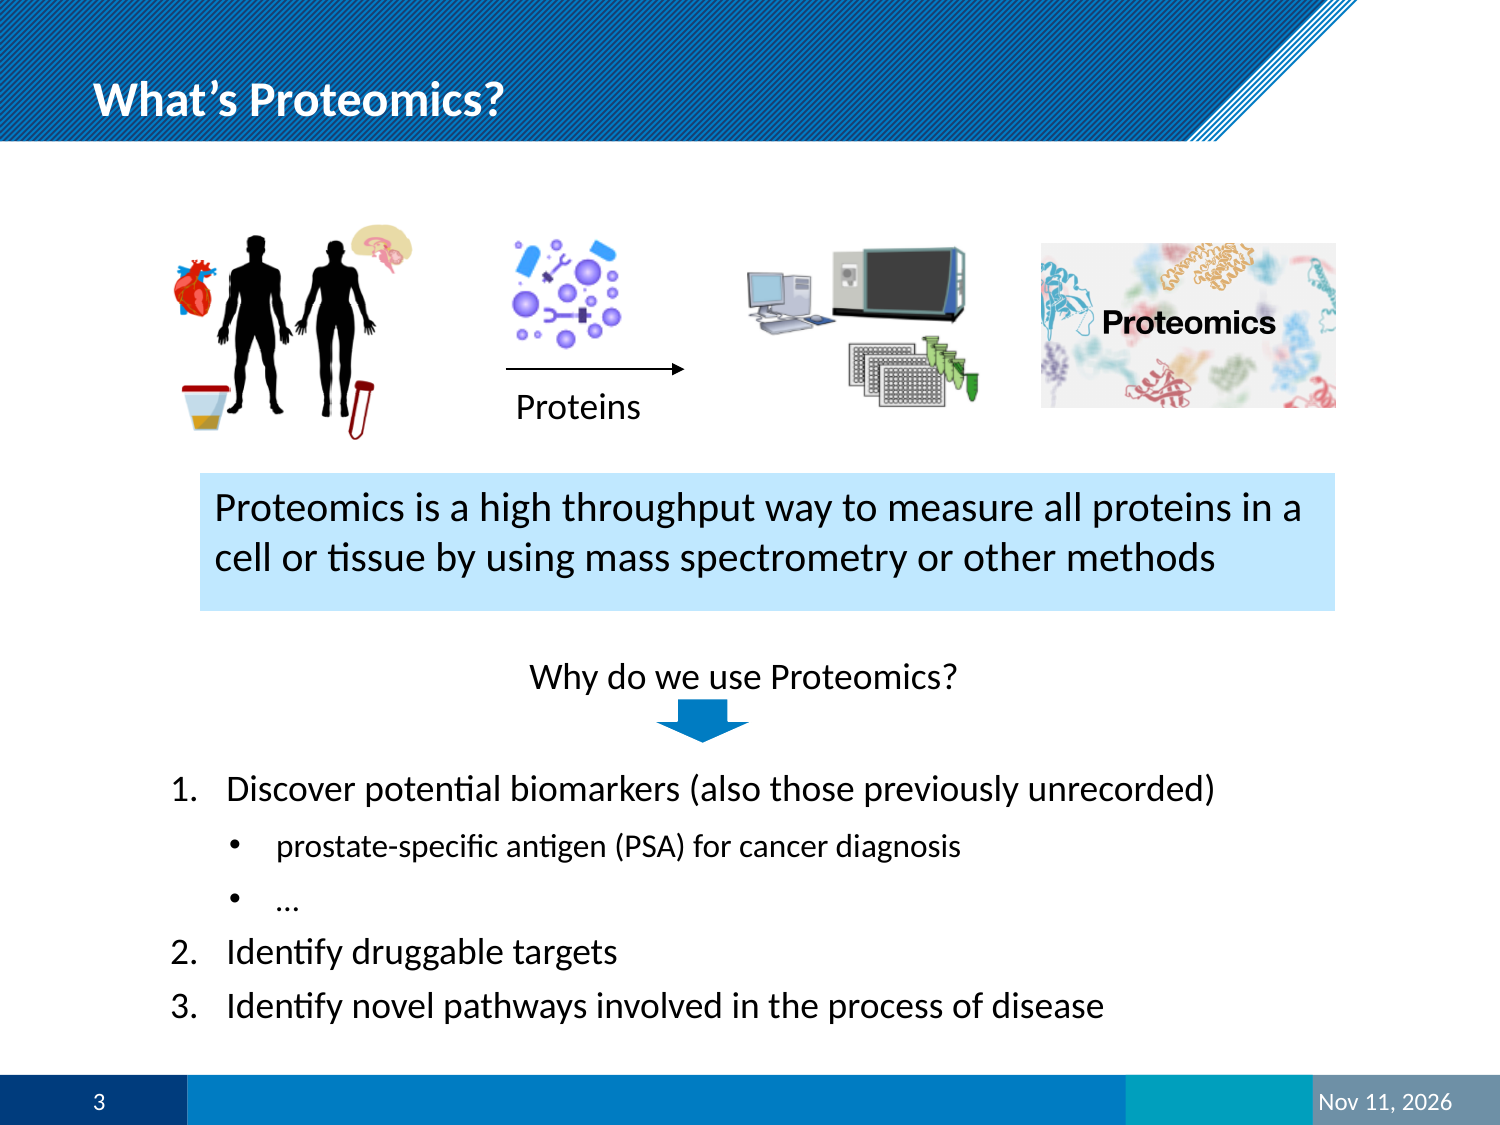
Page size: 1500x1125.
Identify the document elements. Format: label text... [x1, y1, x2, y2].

title What’s Proteomics? [92, 0, 1164, 141]
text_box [130, 185, 1336, 455]
text_box Proteomics is a high throughput way to measure all proteins in a cell or tissue by using mass spectrometry or other methods [199, 472, 1336, 613]
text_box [529, 642, 1031, 744]
list Discover potential biomarkers (also those previously unrecorded) prostate-specific antigen (PSA) for cancer diagnosis … Identify druggable targets Identify novel pathways involved in the process of disease [170, 755, 1390, 1034]
slide_number 9-Feb-23 [1041, 1074, 1454, 1125]
picture [0, 0, 1500, 1074]
slide_number 3 [92, 1074, 182, 1125]
